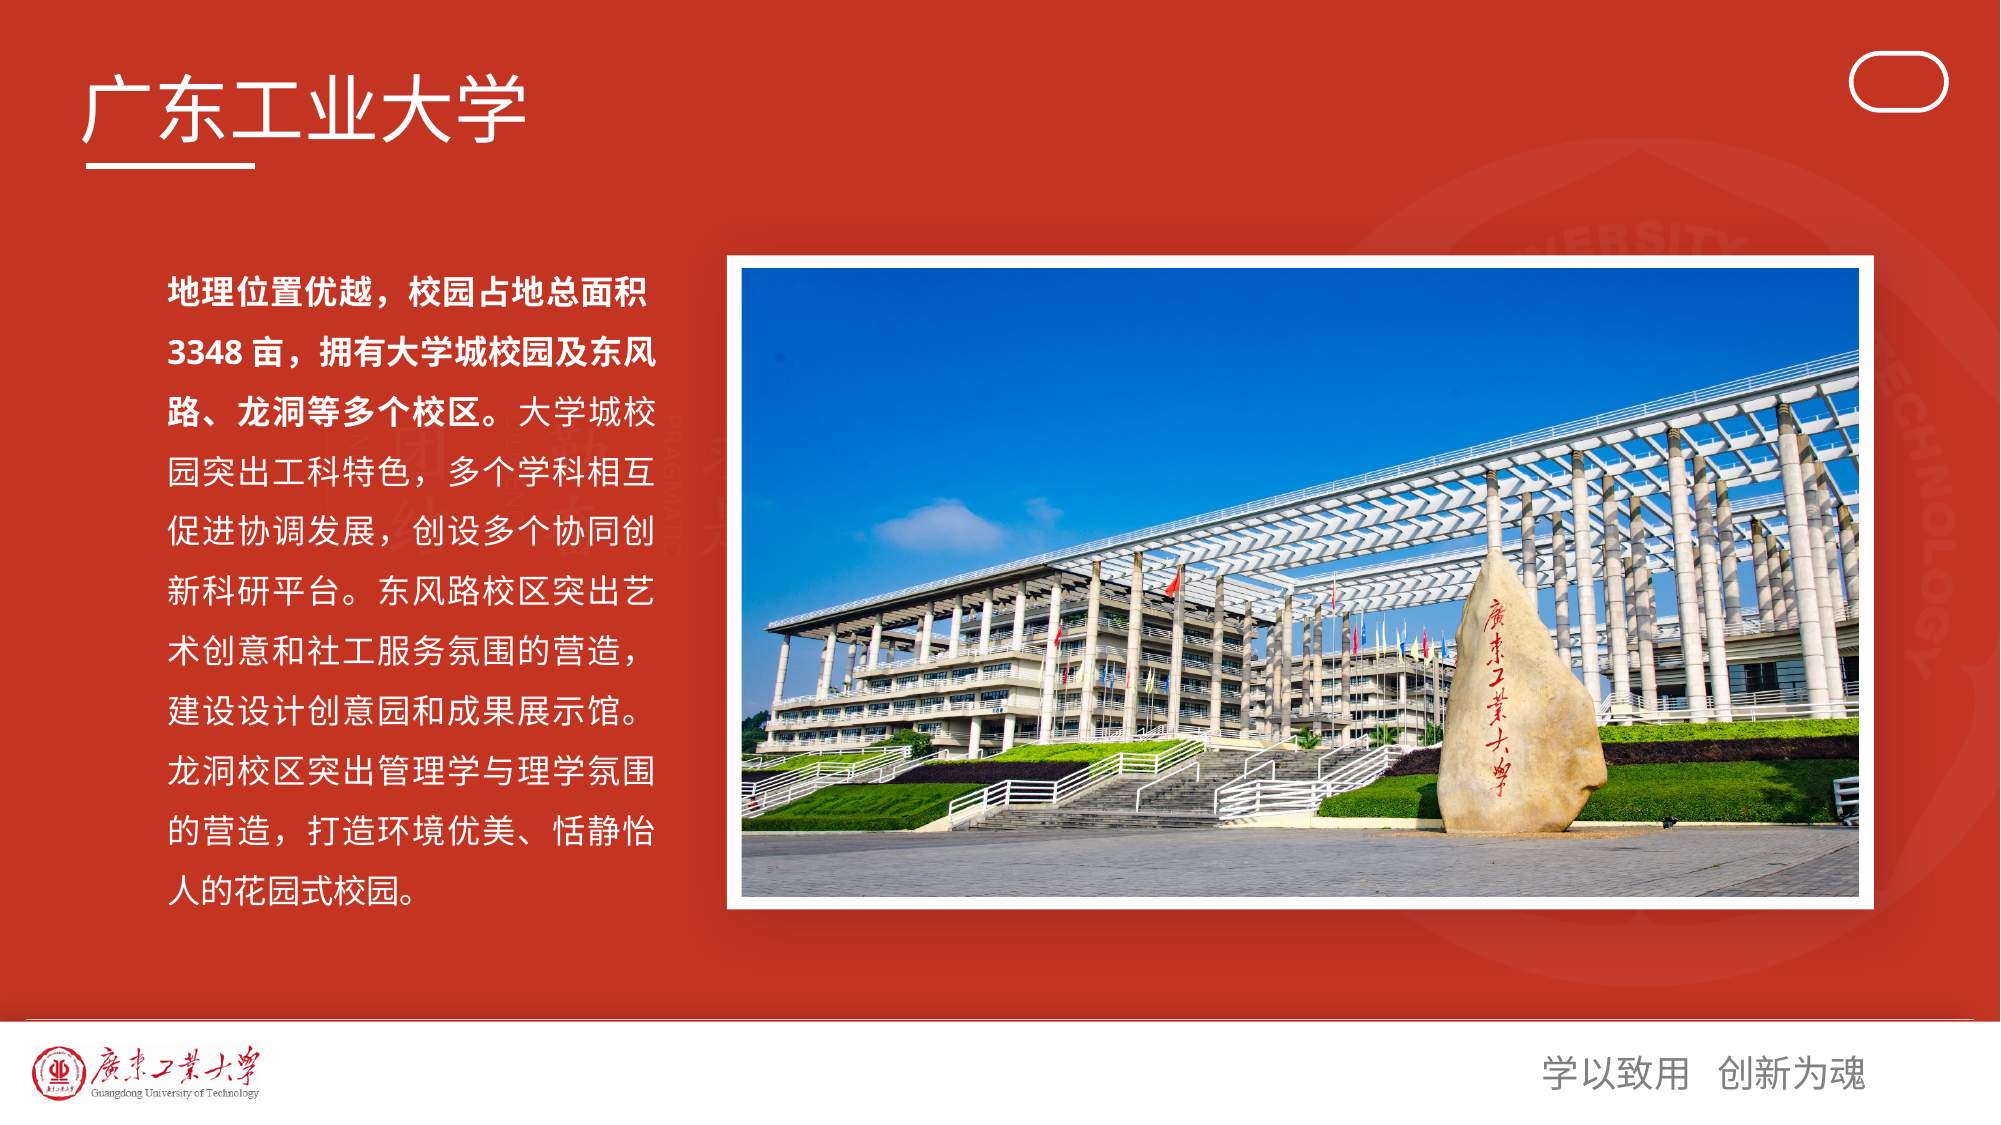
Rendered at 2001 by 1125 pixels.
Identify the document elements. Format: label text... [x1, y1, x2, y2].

picture [741, 268, 1859, 897]
picture [31, 1043, 260, 1103]
picture [854, 531, 866, 541]
title 广东工业大学 [64, 64, 1829, 162]
slide_number [1851, 53, 1947, 111]
text_box 地理位置优越，校园占地总面积3348亩，拥有大学城校园及东风路、龙洞等多个校区。大学城校园突出工科特色，多个学科相互促进协调发展，创设多个协同创新科研平台。东风路校区突出艺术创意和社工服务氛围的营造，建设设计创意园和成果展示馆。龙洞校区突出管理学与理学氛围的营造，打造环境优美、恬静怡人的花园式校园。 [152, 243, 672, 918]
